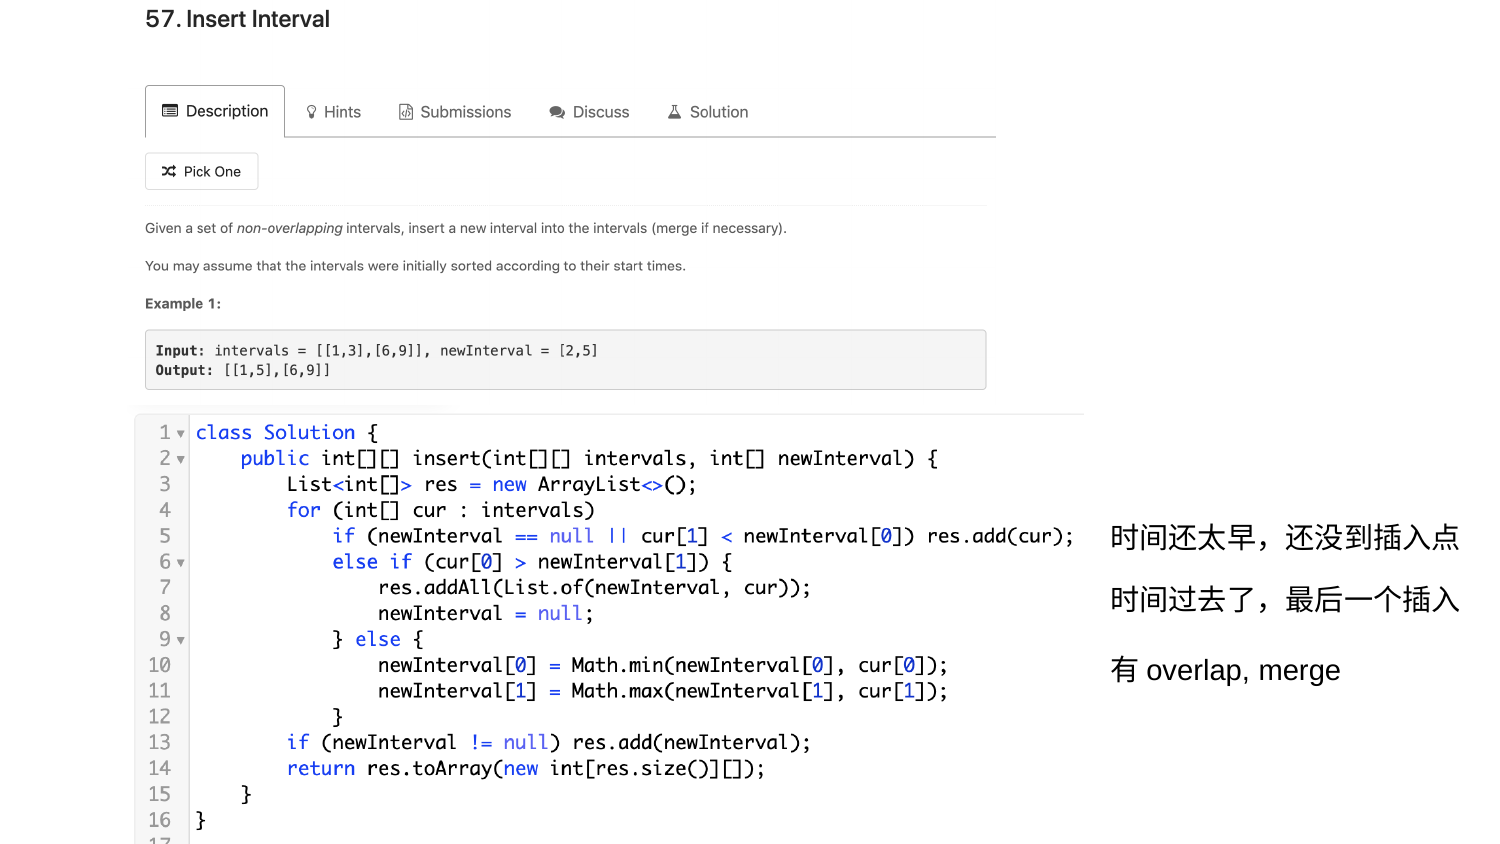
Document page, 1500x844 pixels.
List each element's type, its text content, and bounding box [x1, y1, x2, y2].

picture [127, 0, 1084, 844]
text_box 有overlap, merge [1095, 636, 1483, 699]
text_box 时间还太早，还没到插入点 [1095, 504, 1483, 566]
text_box 时间过去了，最后一个插入 [1095, 566, 1483, 630]
